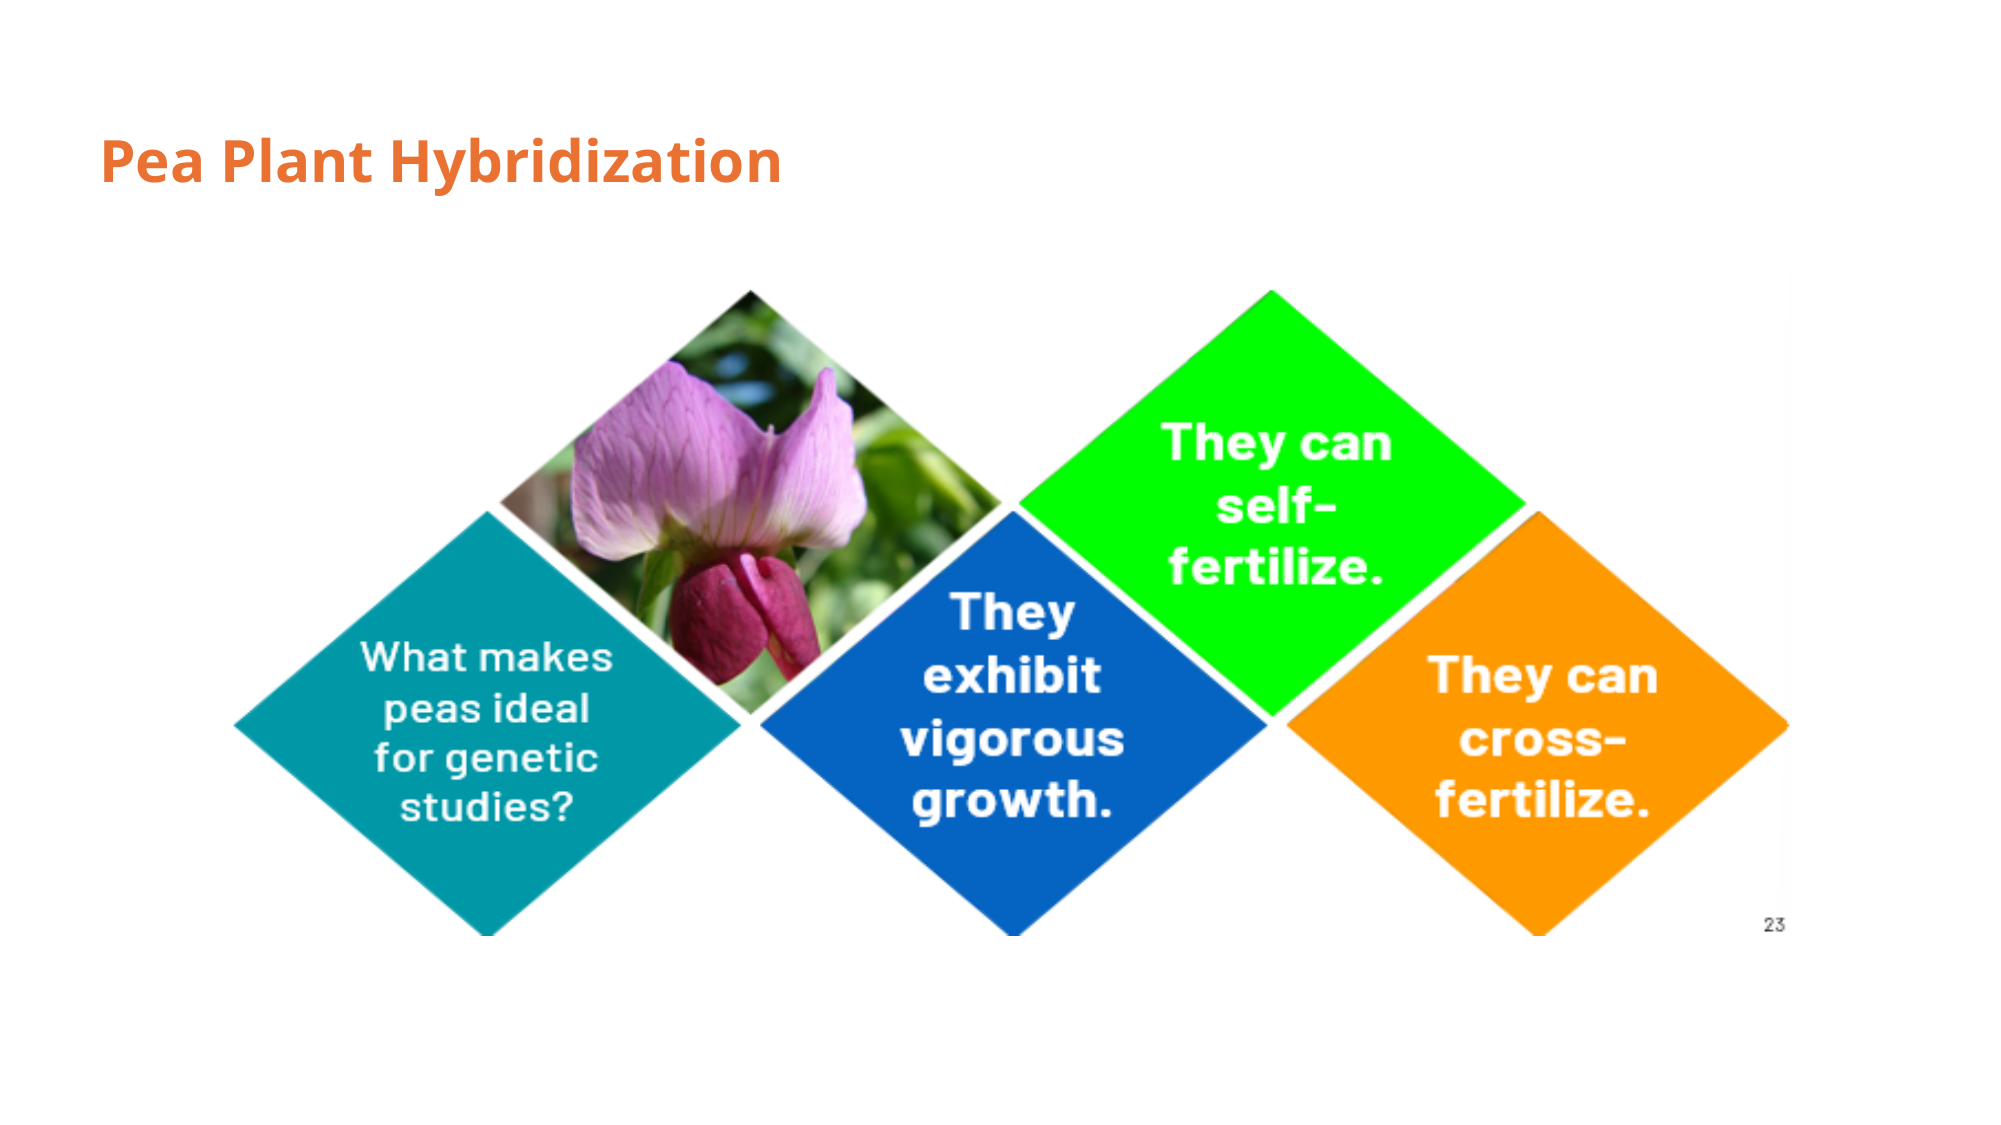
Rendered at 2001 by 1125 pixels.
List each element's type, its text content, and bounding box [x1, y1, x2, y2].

text_box Pea Plant Hybridization [84, 117, 1241, 202]
picture [217, 272, 1792, 937]
